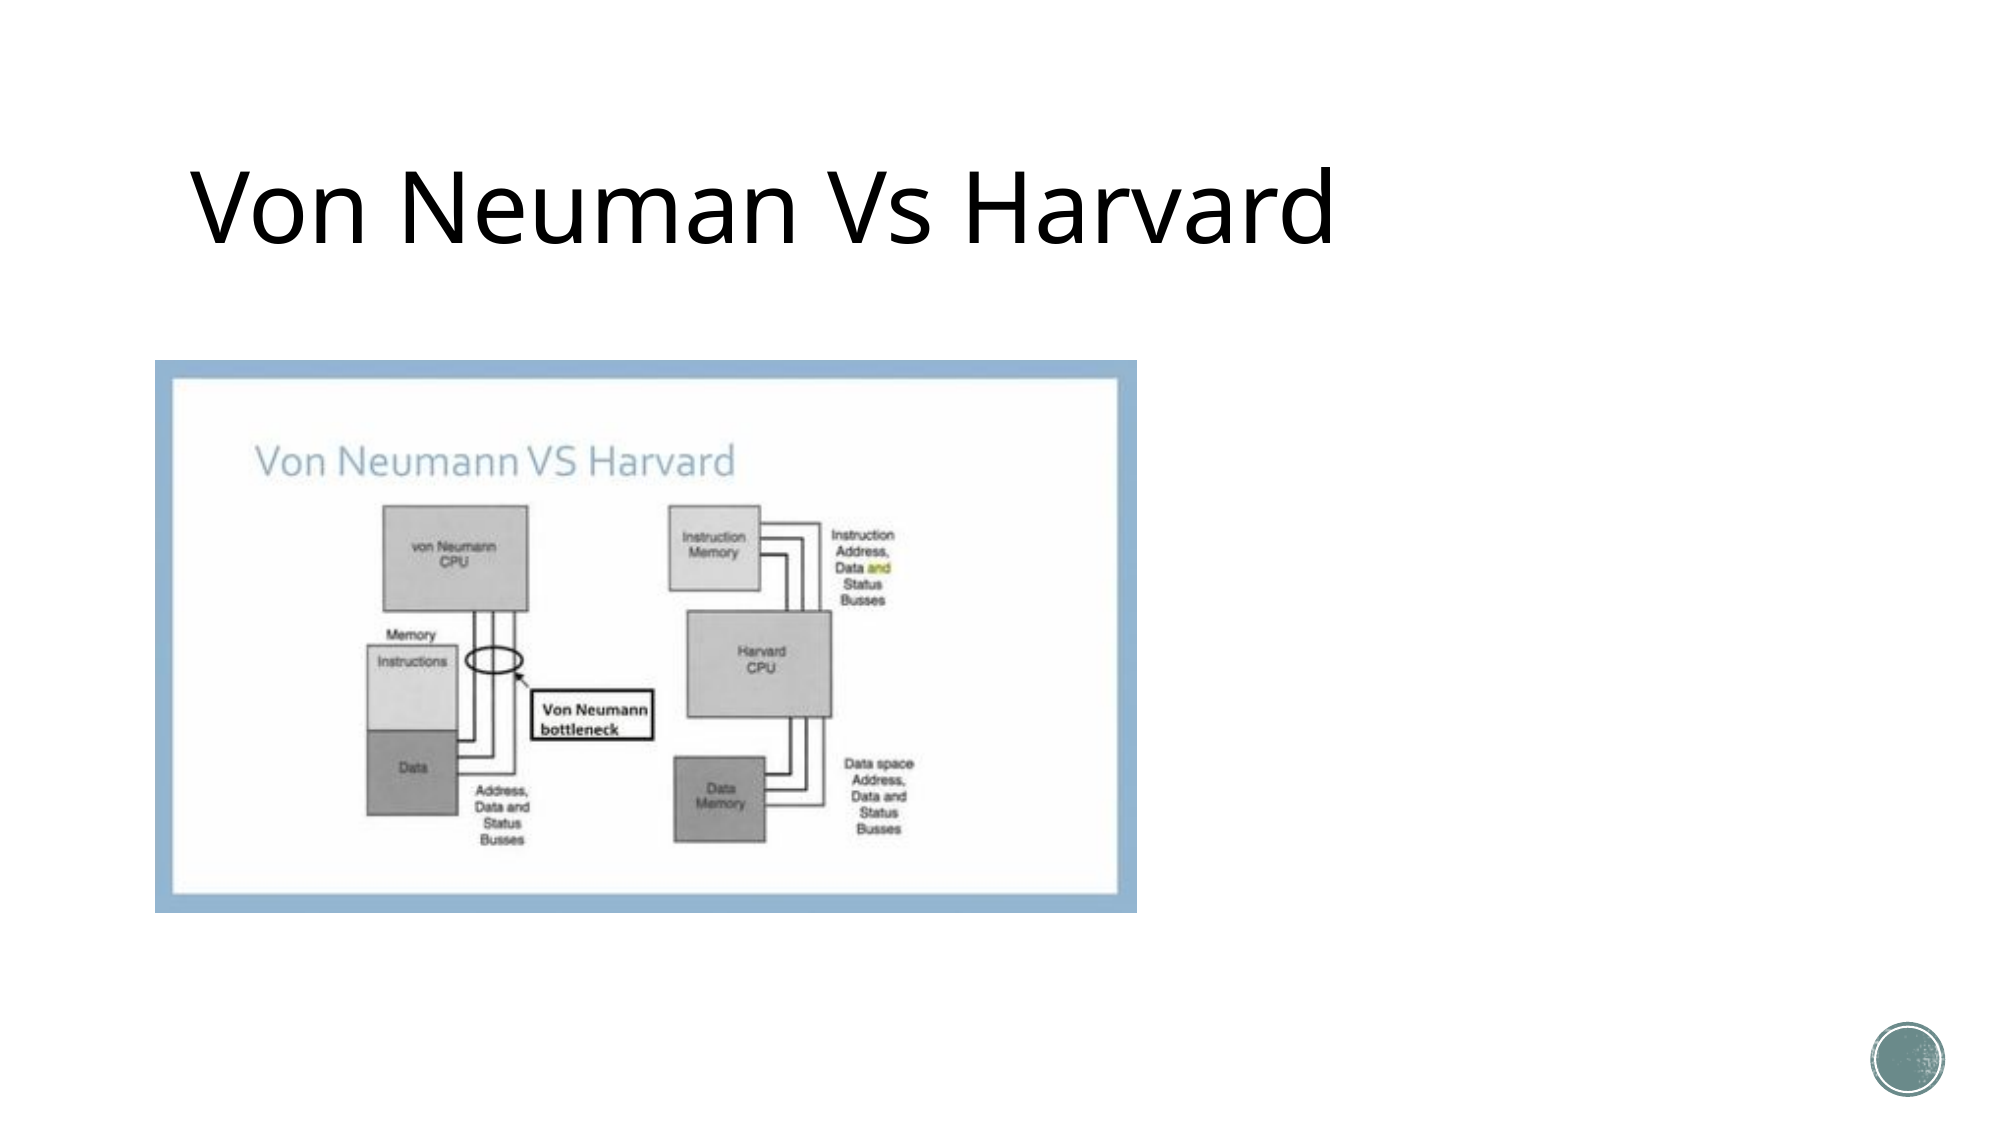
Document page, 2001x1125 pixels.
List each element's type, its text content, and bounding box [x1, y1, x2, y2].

picture [155, 360, 1137, 913]
title Von Neuman Vs Harvard [175, 79, 1826, 344]
